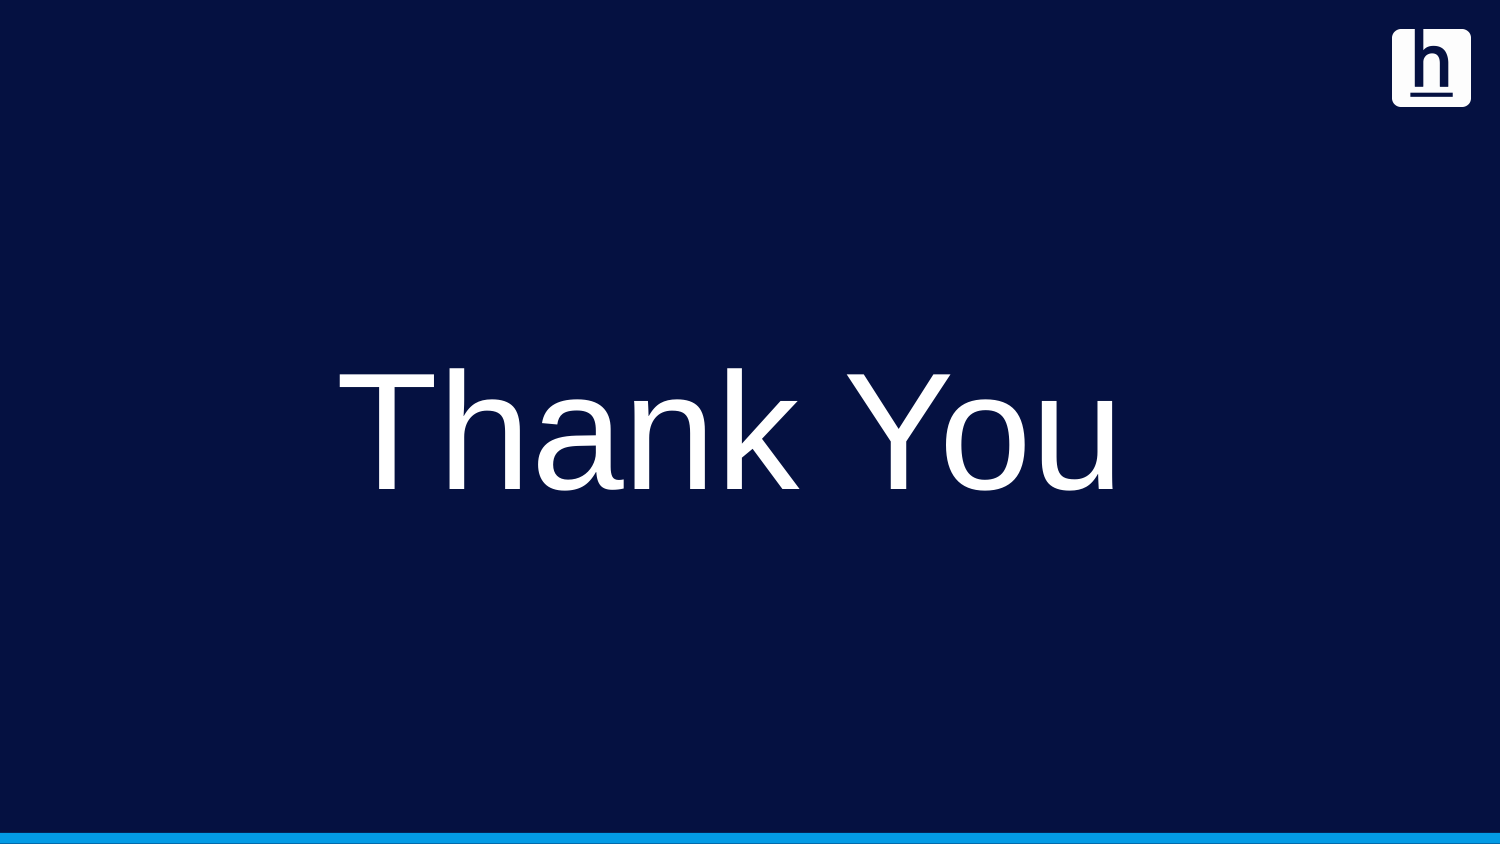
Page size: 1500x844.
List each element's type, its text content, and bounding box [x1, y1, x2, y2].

title Thank You [44, 384, 1418, 462]
picture [1392, 29, 1471, 107]
